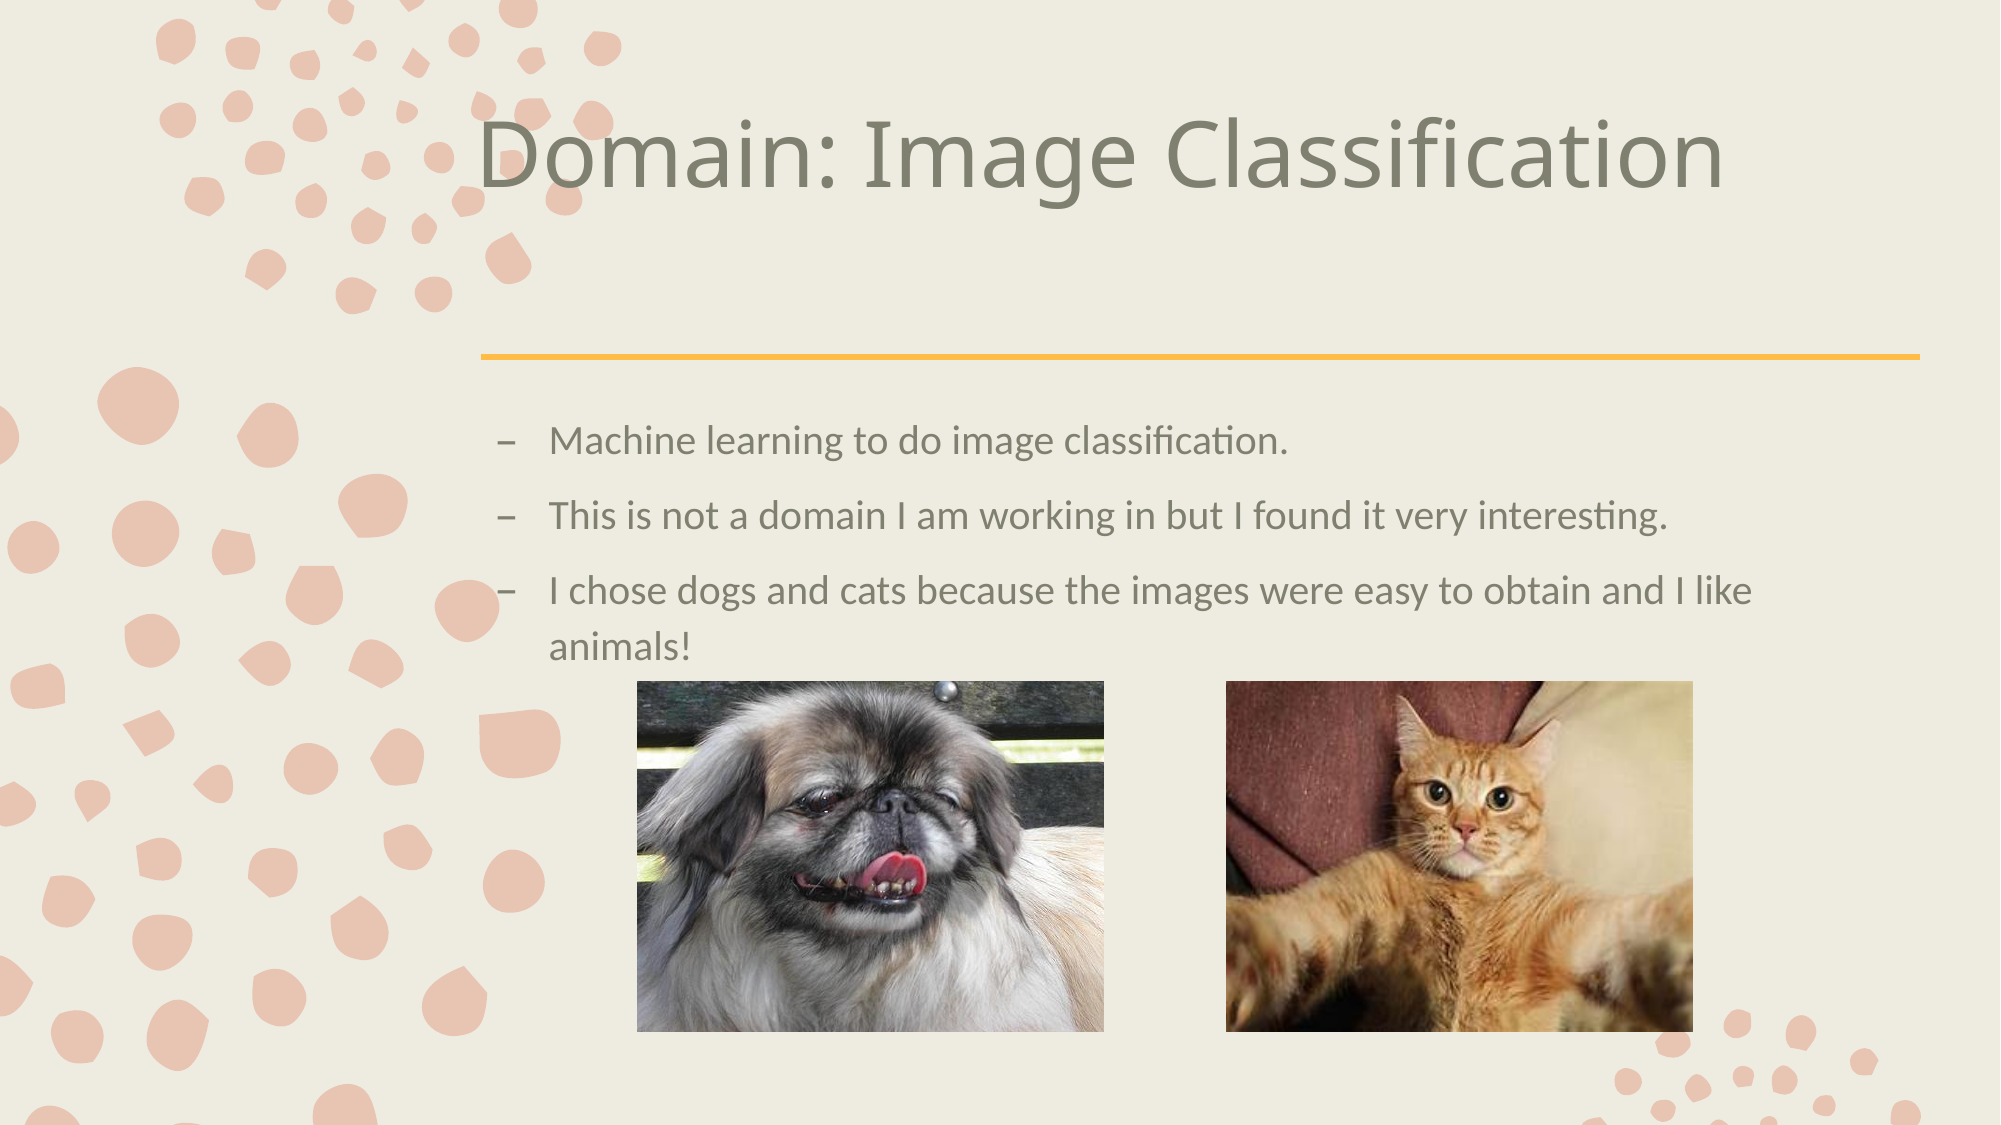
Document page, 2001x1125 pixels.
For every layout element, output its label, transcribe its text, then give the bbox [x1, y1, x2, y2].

title Domain: Image Classification [460, 93, 1920, 350]
picture [636, 681, 1104, 1032]
picture [1226, 681, 1693, 1032]
list Machine learning to do image classification. This is not a domain I am working in but I found it very interesting. I chose dogs and cats because the images were easy to obtain and I like animals! [481, 399, 1920, 999]
